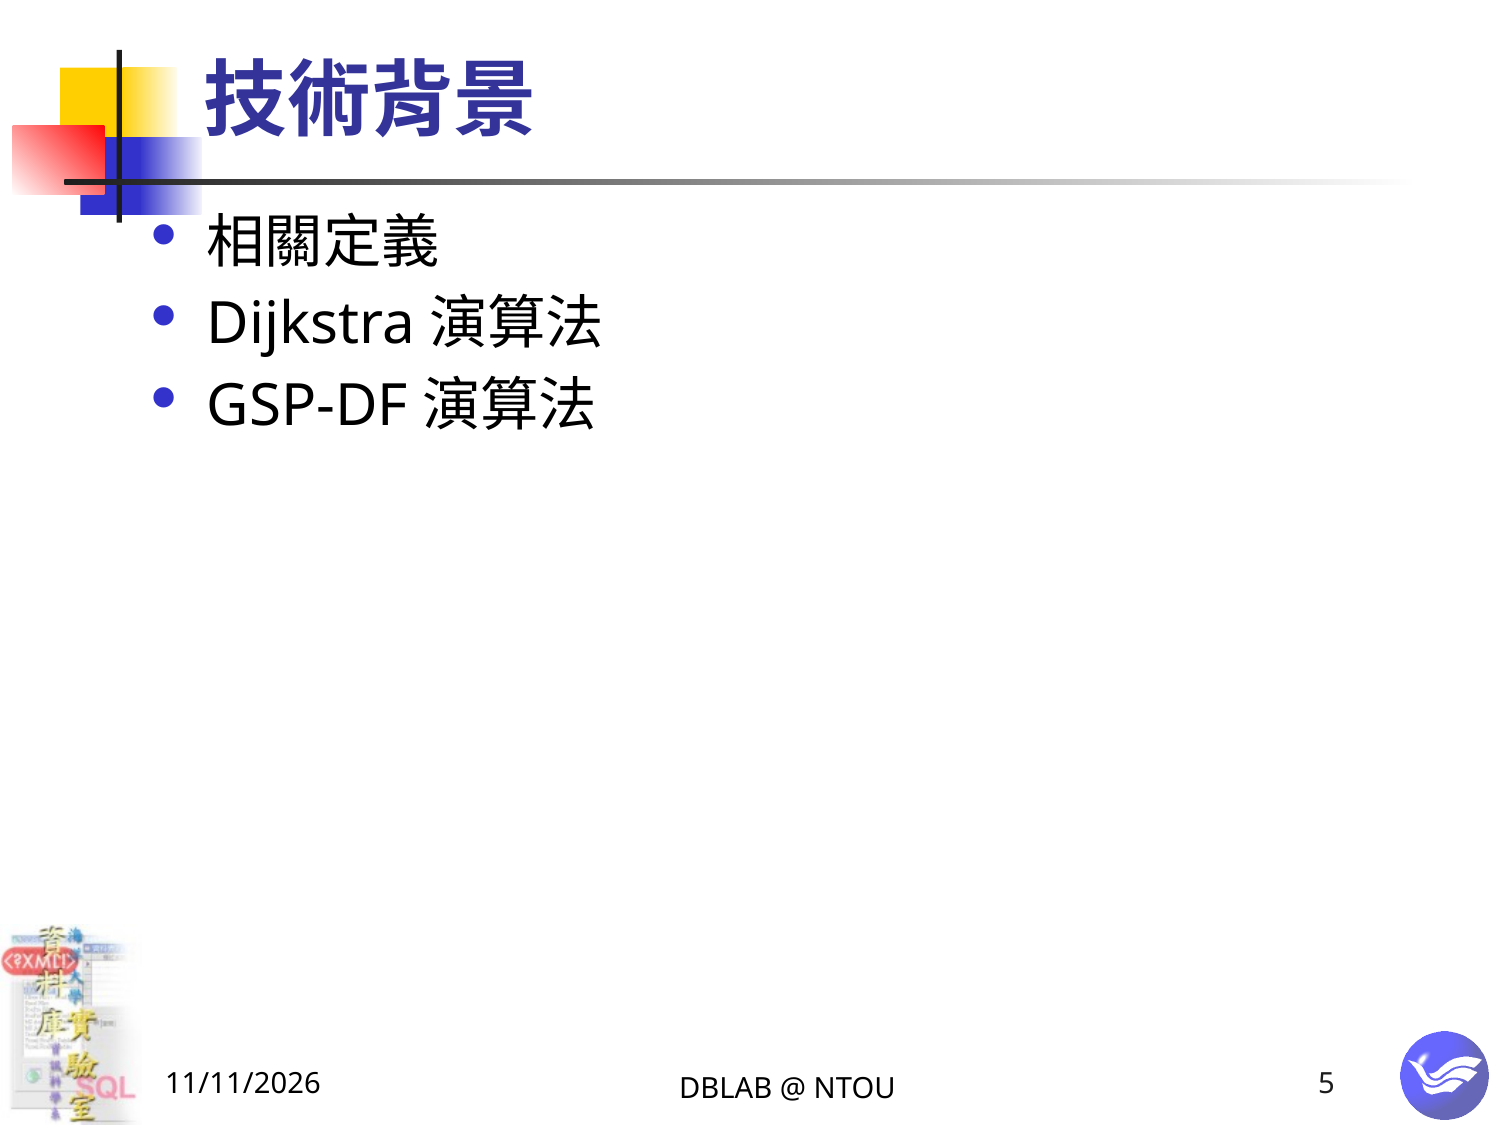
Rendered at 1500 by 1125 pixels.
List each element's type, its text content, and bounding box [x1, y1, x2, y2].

footer DBLAB @ NTOU [549, 1036, 1026, 1113]
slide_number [149, 1036, 463, 1113]
list 相關定義 Dijkstra演算法 GSP-DF演算法 [135, 196, 1417, 1010]
slide_number 5 [1037, 1036, 1351, 1113]
table_header [1400, 1031, 1489, 1120]
title 技術背景 [188, 24, 1468, 154]
picture [0, 924, 142, 1125]
